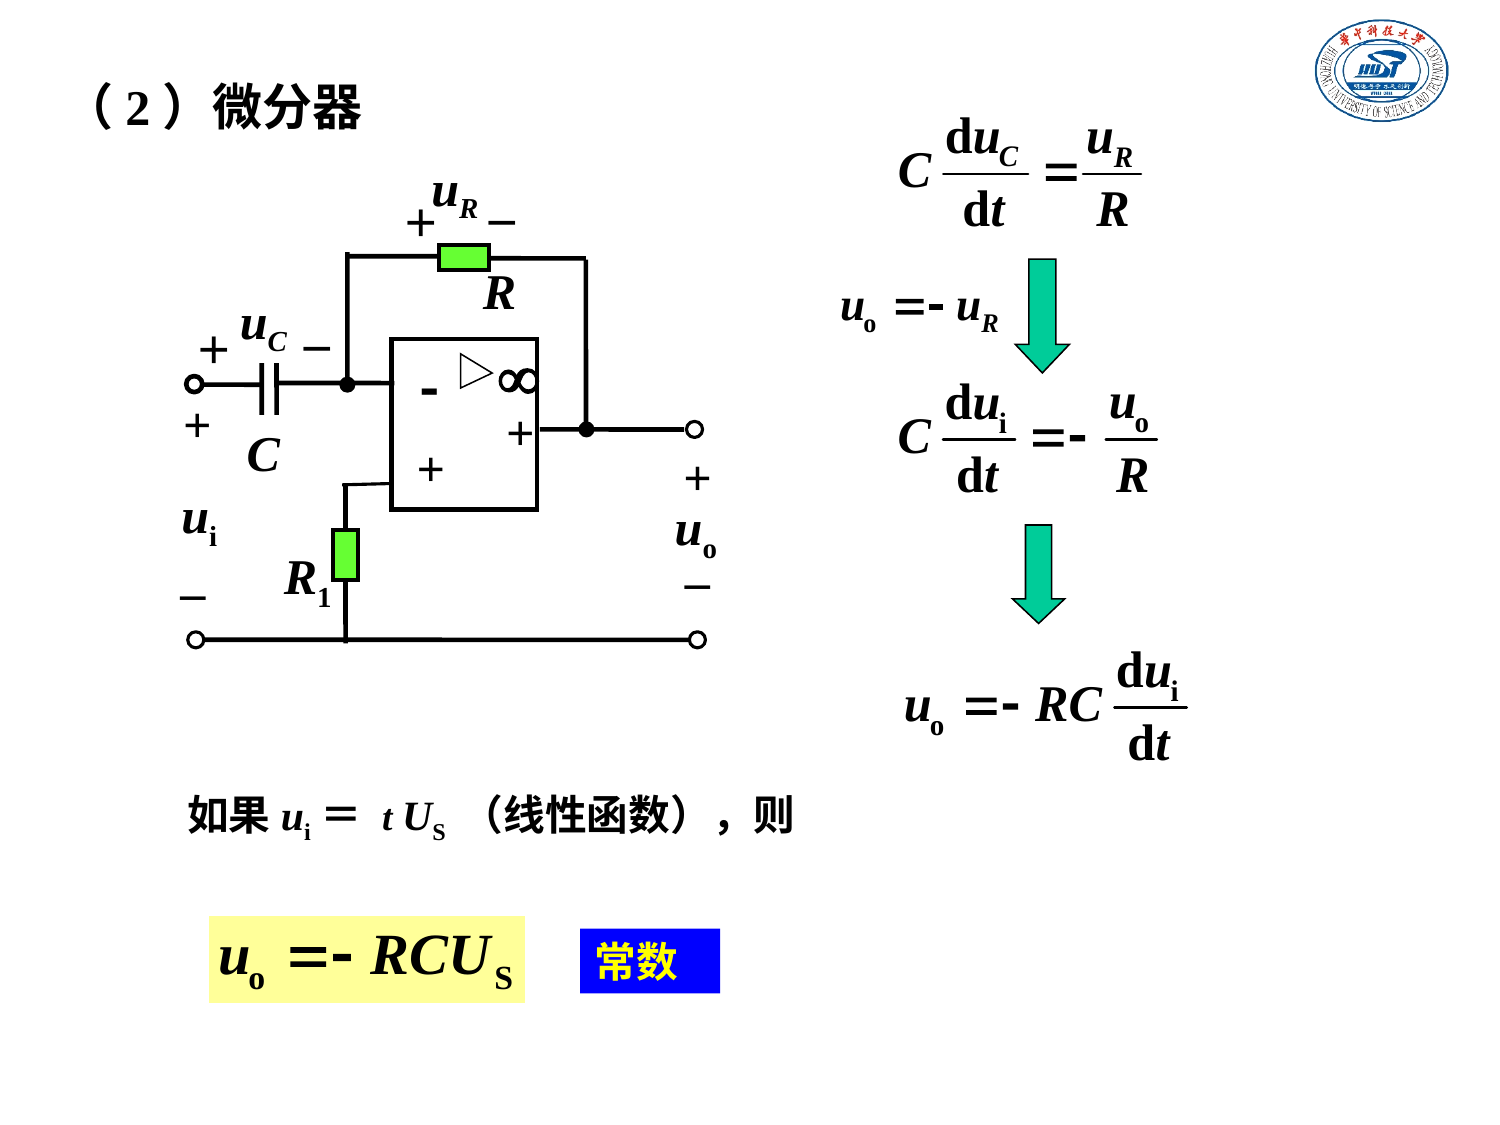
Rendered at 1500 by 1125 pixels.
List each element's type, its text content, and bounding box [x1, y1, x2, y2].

text_box [1012, 525, 1065, 624]
text_box [1015, 259, 1070, 367]
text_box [165, 148, 756, 648]
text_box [833, 273, 1007, 344]
text_box 如果ui＝ t US （线性函数），则 [172, 781, 811, 853]
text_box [891, 101, 1151, 239]
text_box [896, 635, 1198, 773]
text_box （2）微分器 [48, 67, 426, 143]
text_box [209, 915, 526, 1004]
picture [1305, 13, 1459, 125]
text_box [891, 367, 1167, 505]
text_box 常数 [580, 928, 721, 994]
